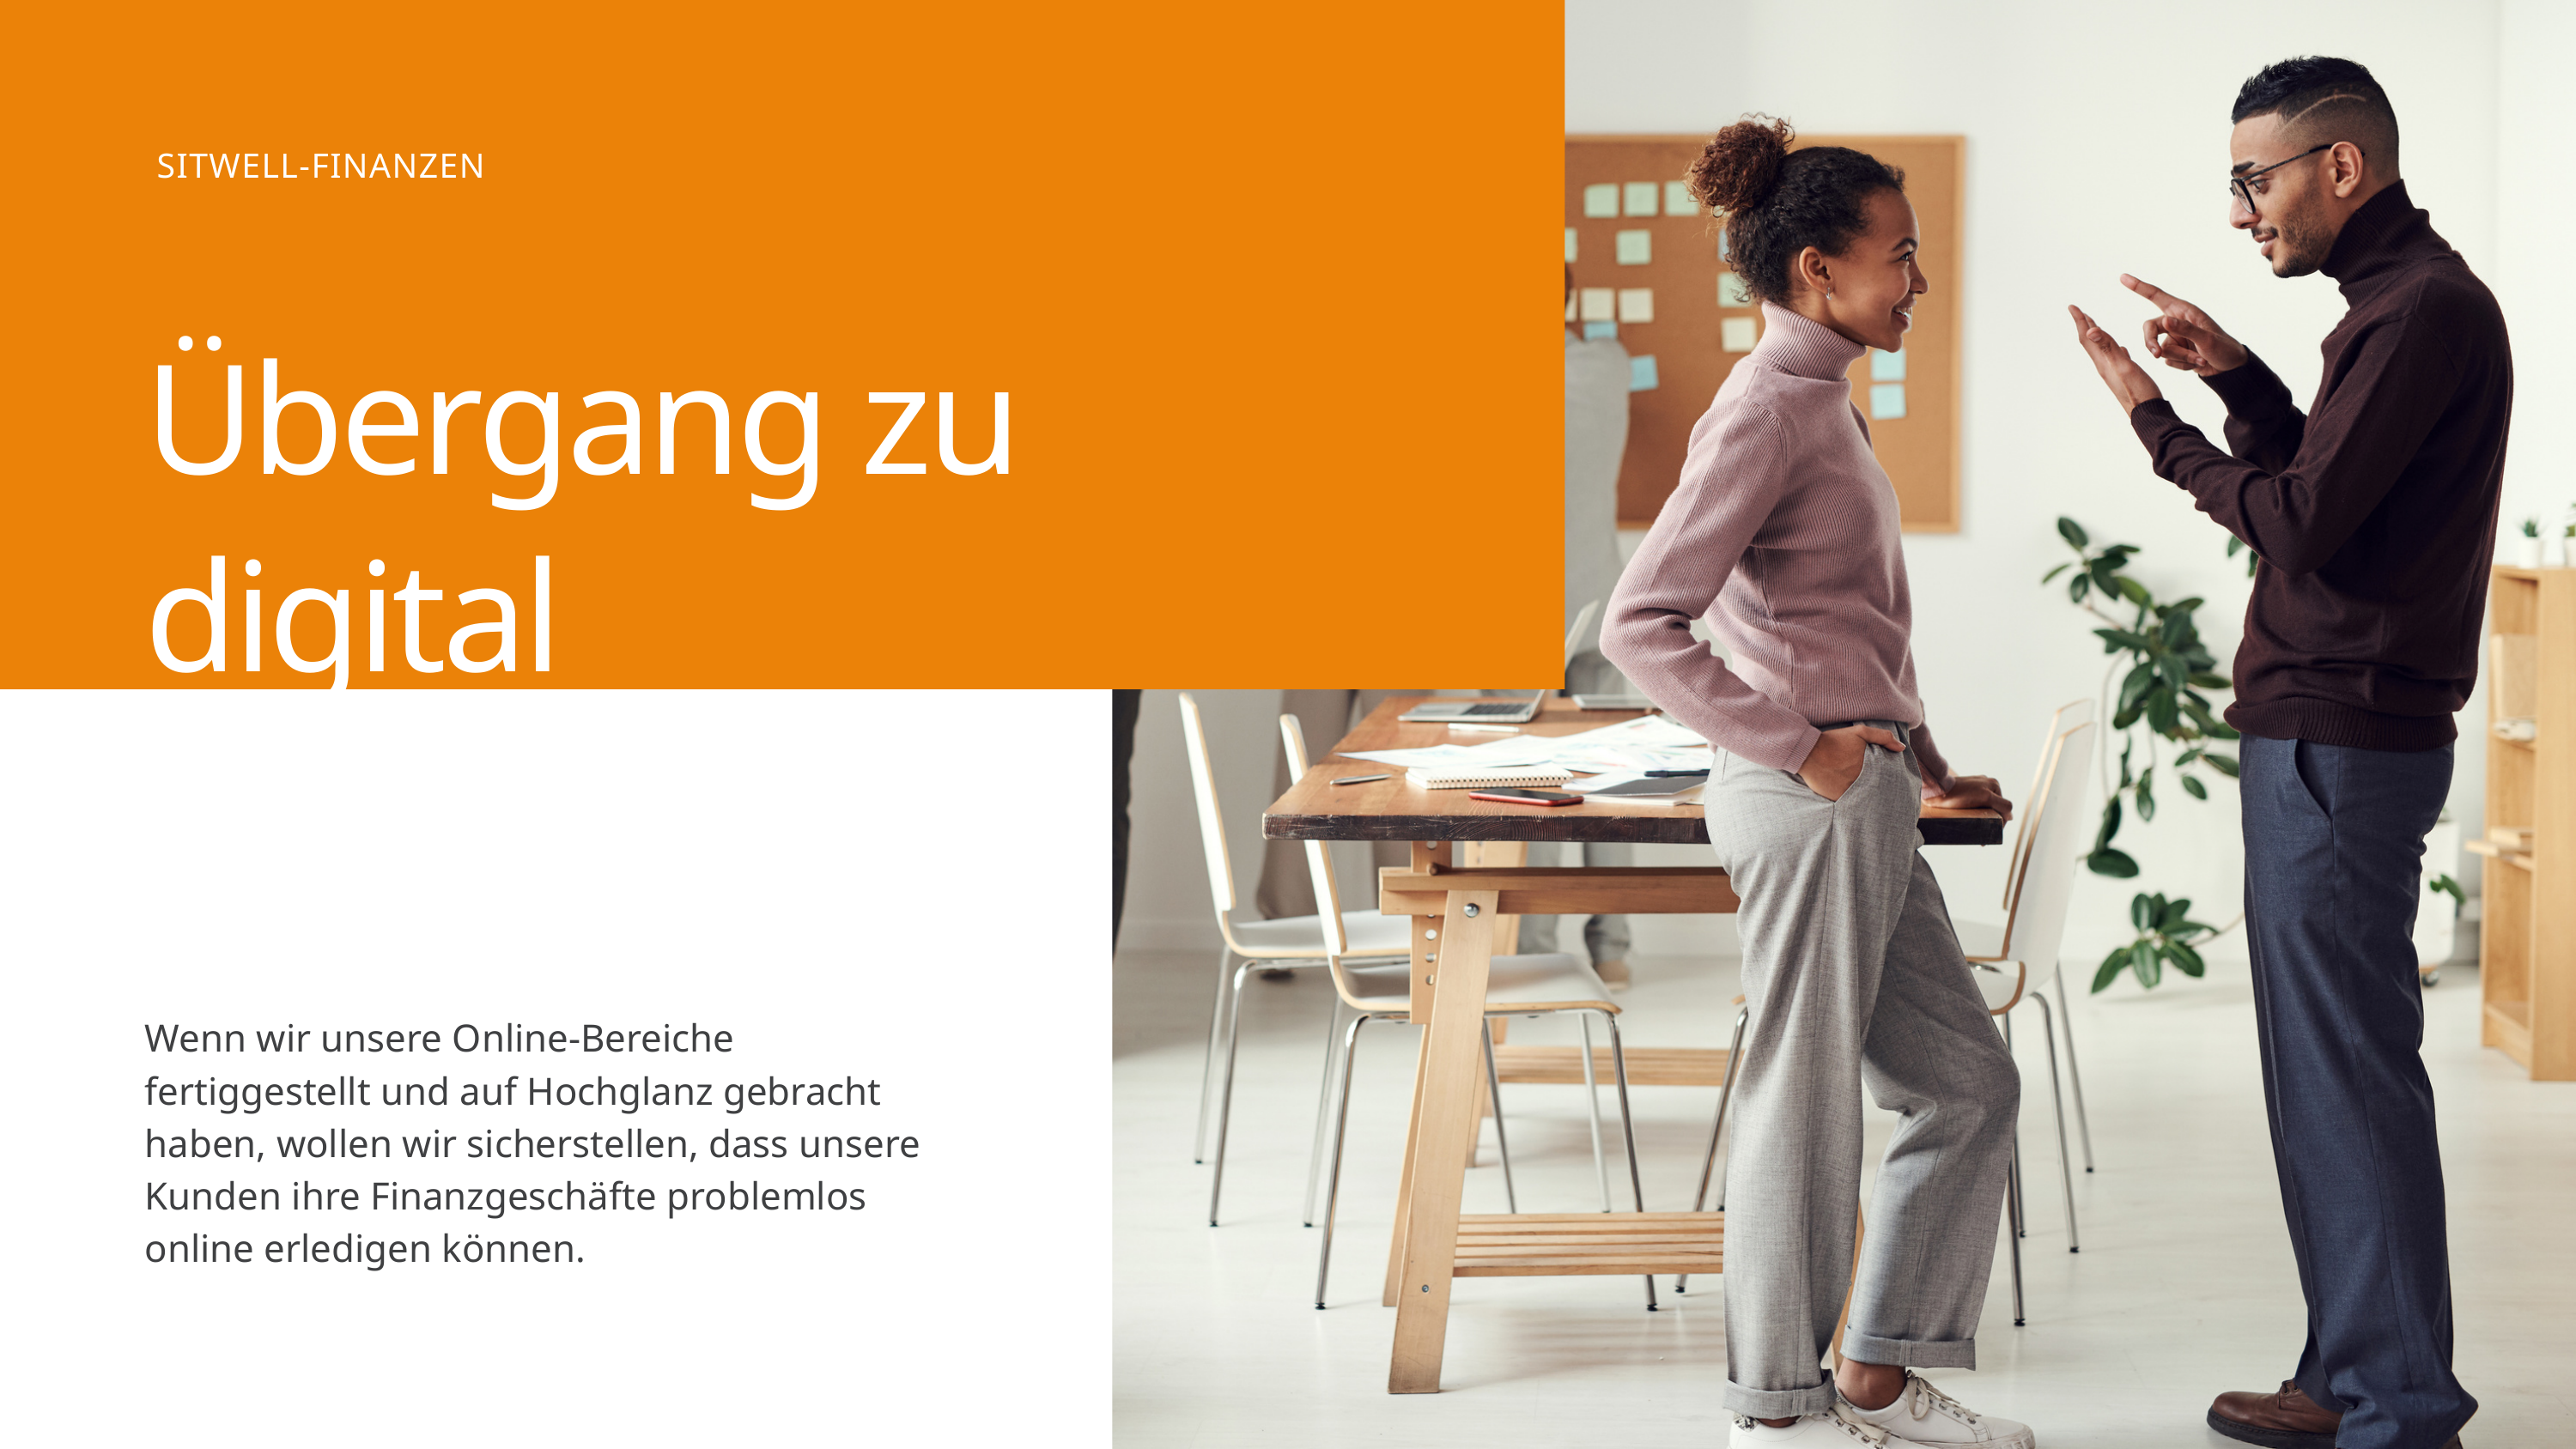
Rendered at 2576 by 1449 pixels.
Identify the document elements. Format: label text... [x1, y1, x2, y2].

text_box [1112, 0, 2576, 1449]
text_box Übergang zu digital [144, 306, 1427, 702]
text_box [0, 0, 1565, 689]
text_box SITWELL-FINANZEN [156, 144, 549, 185]
text_box Wenn wir unsere Online-Bereiche fertiggestellt und auf Hochglanz gebracht haben, wollen wir sicherstellen, dass unsere Kunden ihre Finanzgeschäfte problemlos online erledigen können. [144, 1007, 952, 1270]
